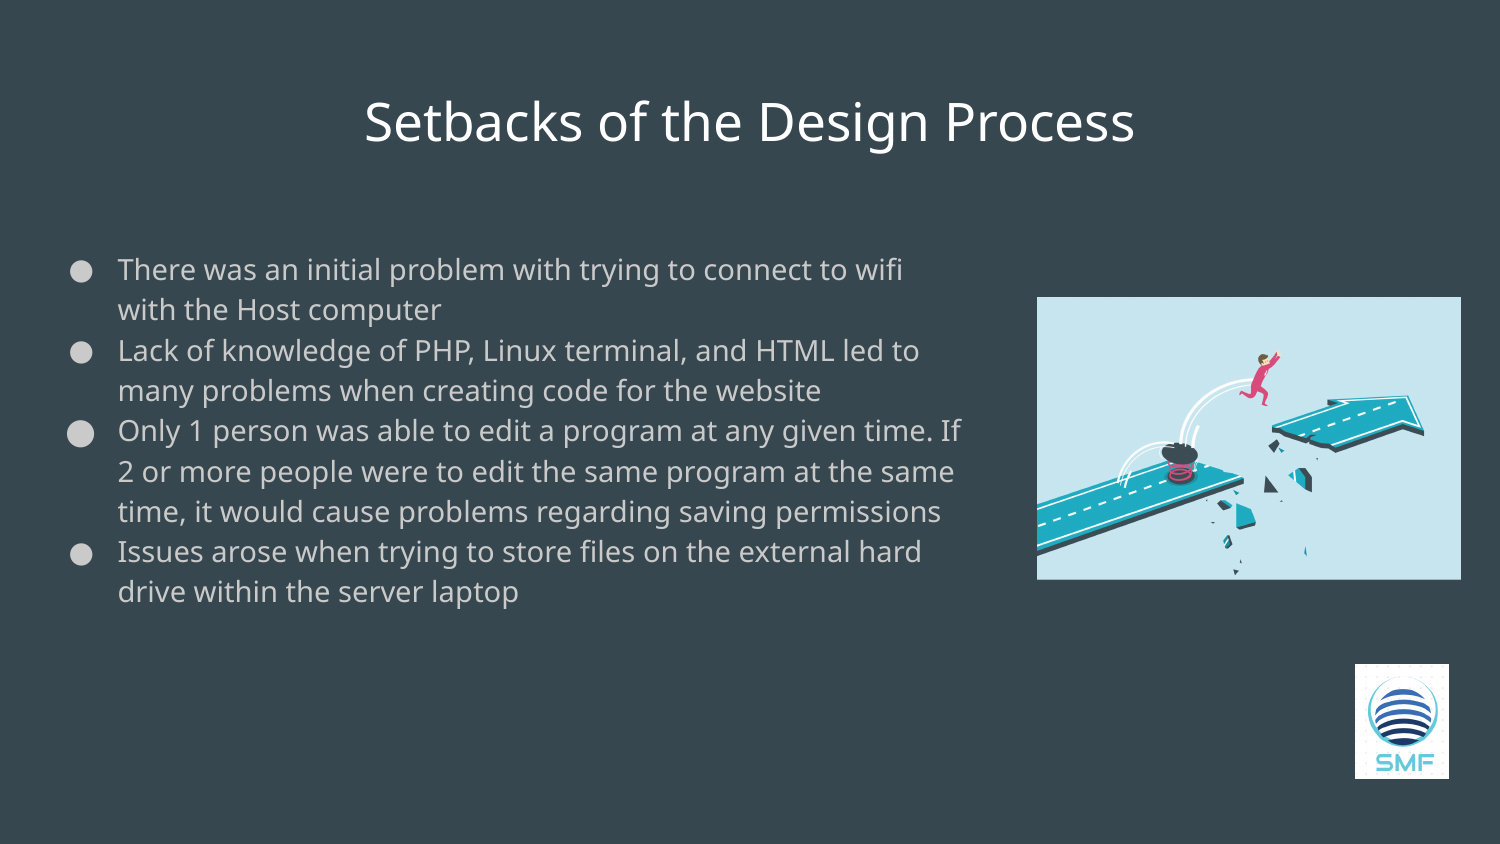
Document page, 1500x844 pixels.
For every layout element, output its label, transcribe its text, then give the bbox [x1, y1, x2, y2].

picture [1037, 297, 1461, 580]
picture [1355, 664, 1450, 780]
title Setbacks of the Design Process [51, 72, 1449, 167]
list There was an initial problem with trying to connect to wifi with the Host computer Lack of knowledge of PHP, Linux terminal, and HTML led to many problems when creating code for the website Only 1 person was able to edit a program at any given time. If 2 or more people were to edit the same program at the same time, it would cause problems regarding saving permissions Issues arose when trying to store files on the external hard drive within the server laptop [33, 230, 980, 647]
